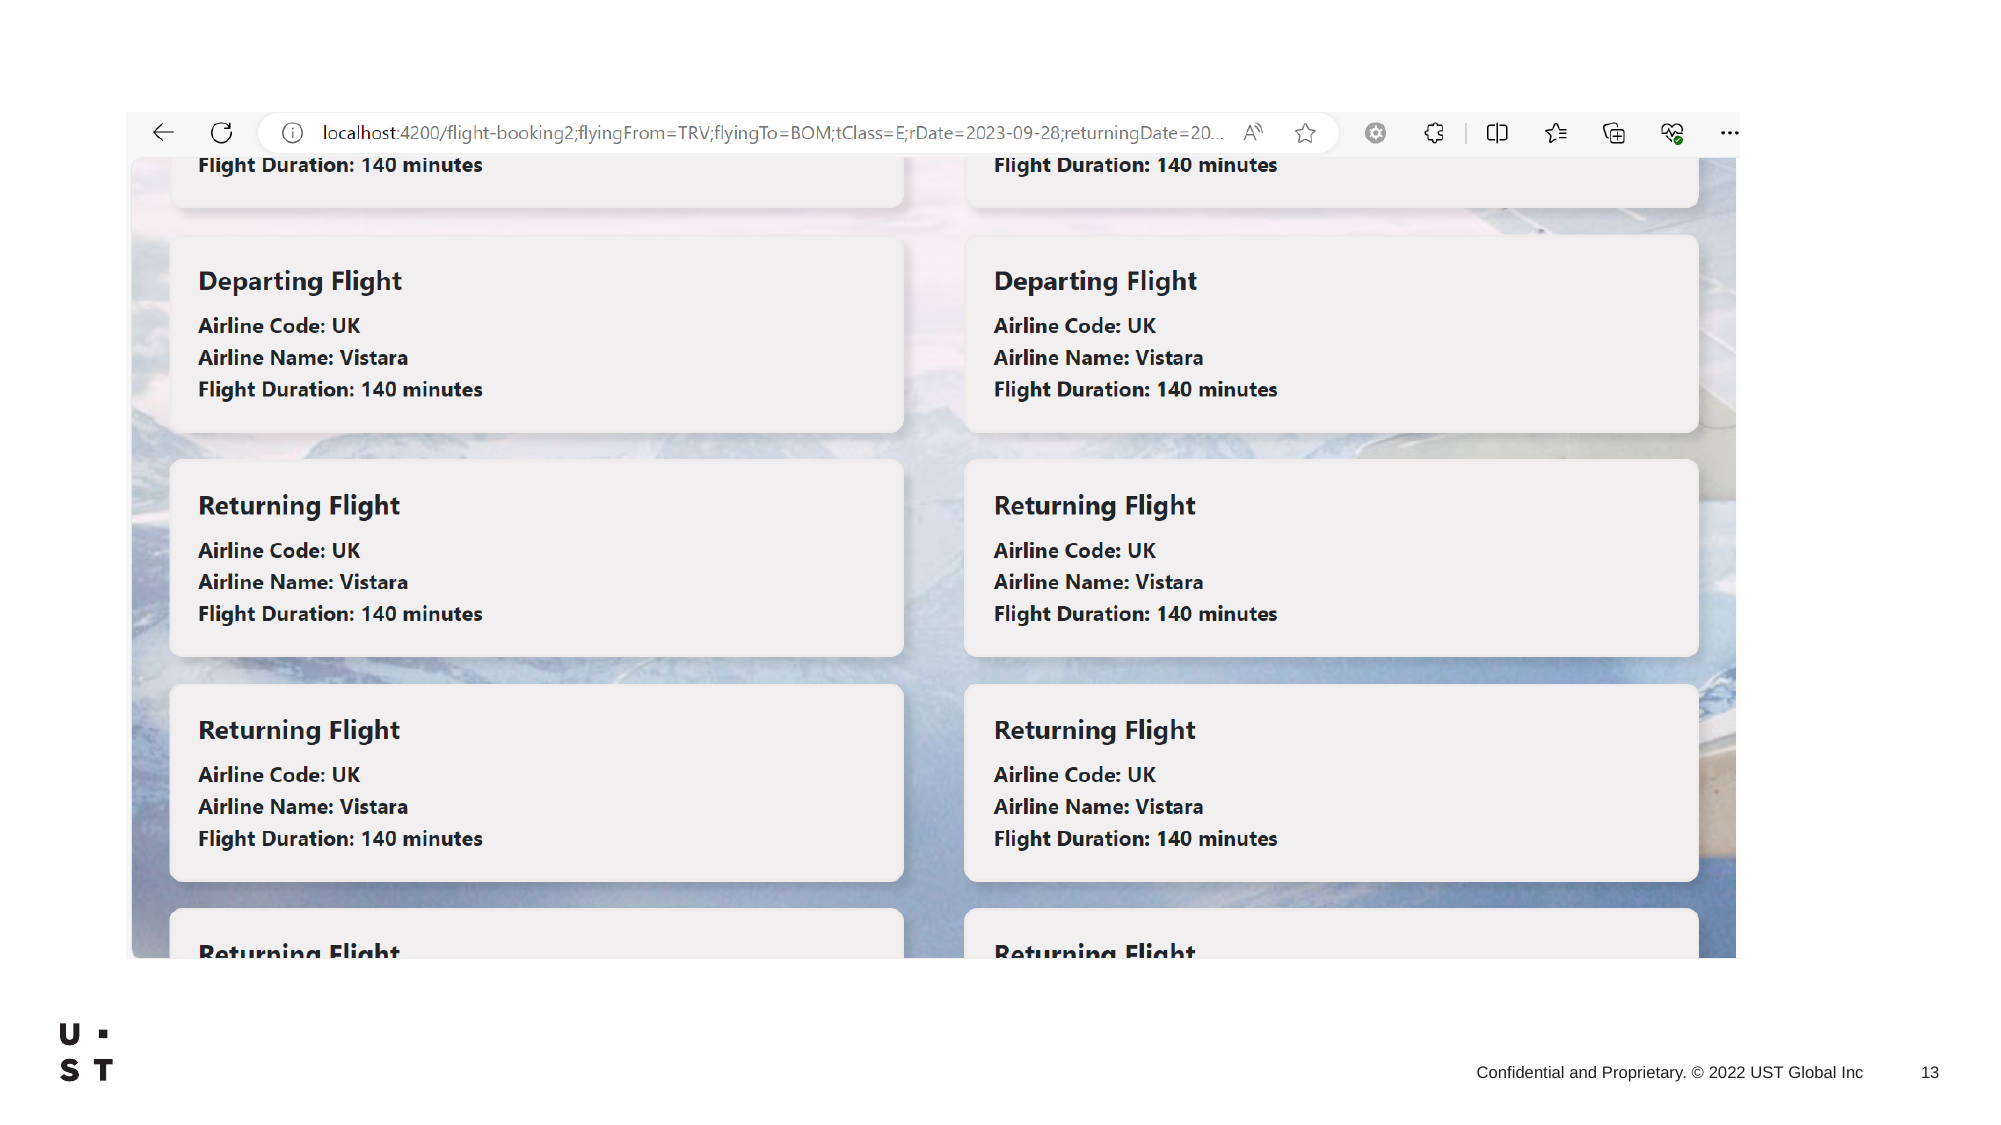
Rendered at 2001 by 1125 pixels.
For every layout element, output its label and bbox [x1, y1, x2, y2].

picture [125, 111, 1741, 959]
